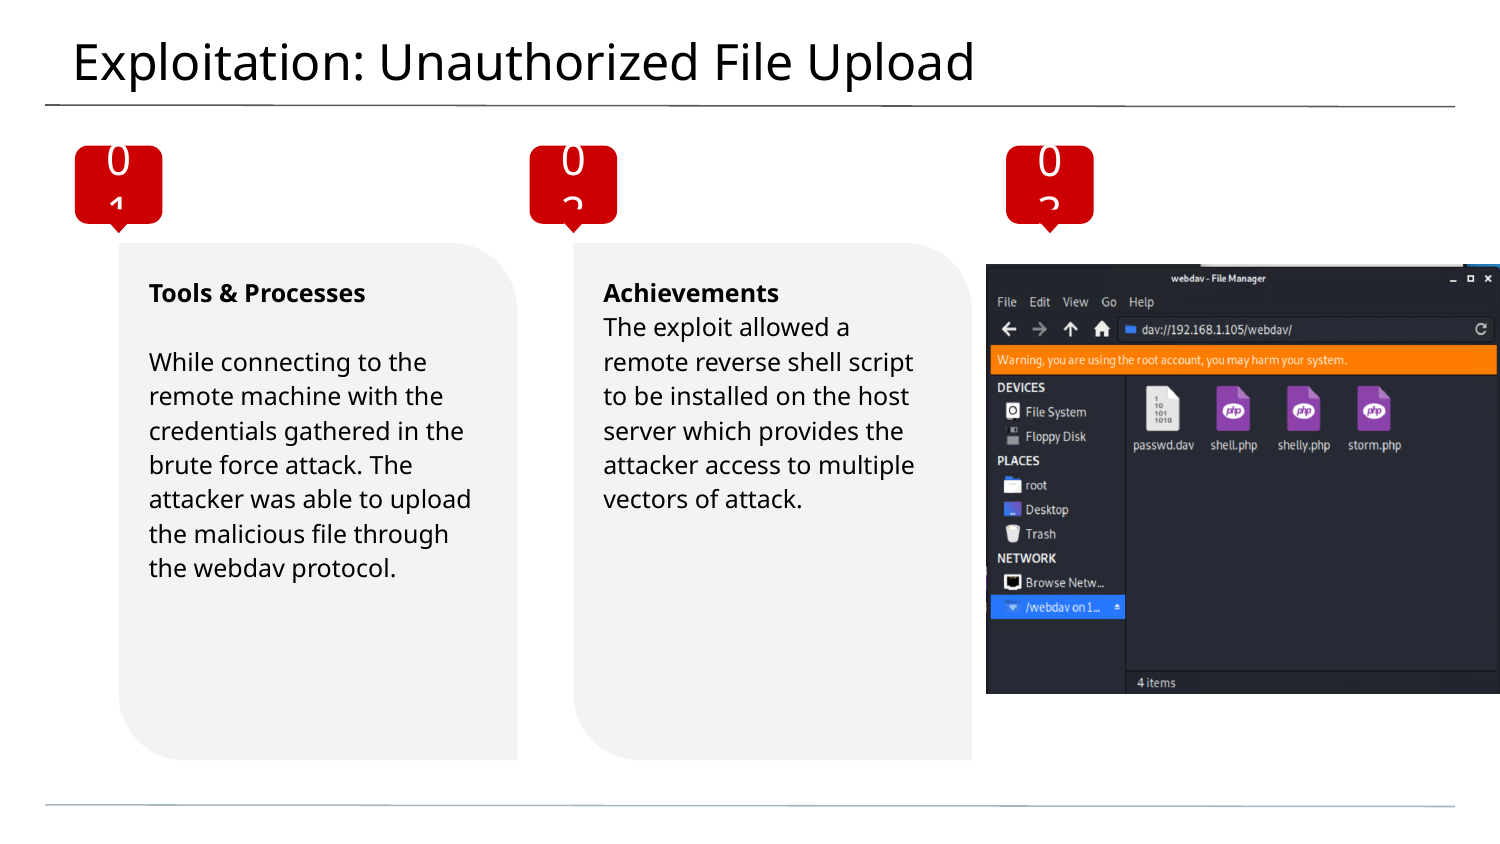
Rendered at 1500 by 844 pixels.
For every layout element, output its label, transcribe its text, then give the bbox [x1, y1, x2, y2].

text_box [74, 145, 163, 234]
picture [985, 264, 1500, 694]
text_box Tools & Processes While connecting to the remote machine with the credentials gathered in the brute force attack. The attacker was able to upload the malicious file through the webdav protocol. [118, 242, 508, 761]
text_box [529, 145, 618, 234]
text_box Achievements The exploit allowed a remote reverse shell script to be installed on the host server which provides the attacker access to multiple vectors of attack. [573, 242, 972, 761]
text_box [1005, 145, 1094, 234]
text_box [508, 275, 518, 761]
title Exploitation: Unauthorized File Upload [0, 0, 1500, 88]
